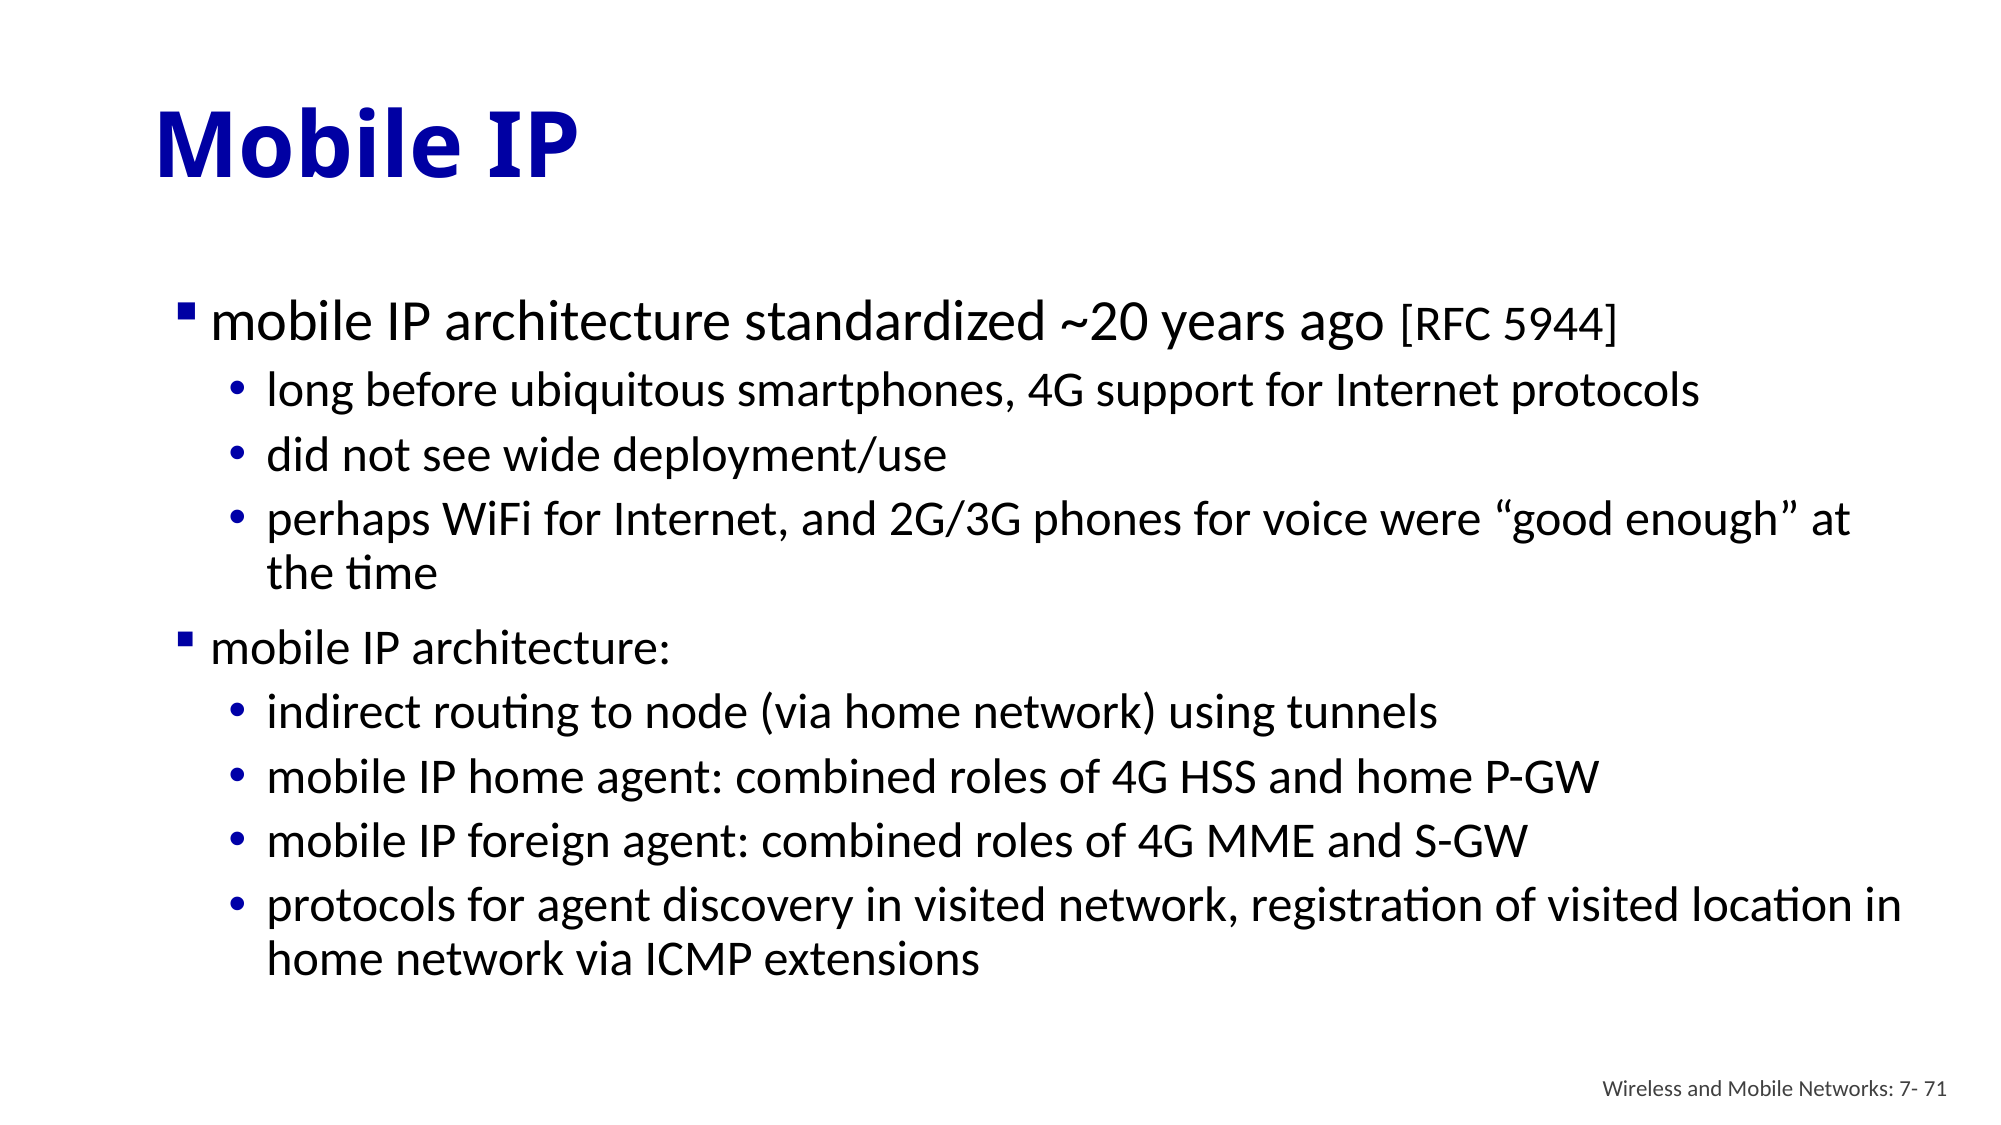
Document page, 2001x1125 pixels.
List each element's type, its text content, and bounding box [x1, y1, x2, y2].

slide_number Wireless and Mobile Networks: 7- [1512, 1056, 1963, 1117]
list mobile IP architecture standardized ~20 years ago [RFC 5944] long before ubiquitous smartphones, 4G support for Internet protocols did not see wide deployment/use perhaps WiFi for Internet, and 2G/3G phones for voice were “good enough” at the time mobile IP architecture: indirect routing to node (via home network) using tunnels mobile IP home agent: combined roles of 4G HSS and home P-GW mobile IP foreign agent: combined roles of 4G MME and S-GW protocols for agent discovery in visited network, registration of visited location in home network via ICMP extensions [137, 282, 1930, 1044]
title Mobile IP [137, 74, 1863, 221]
